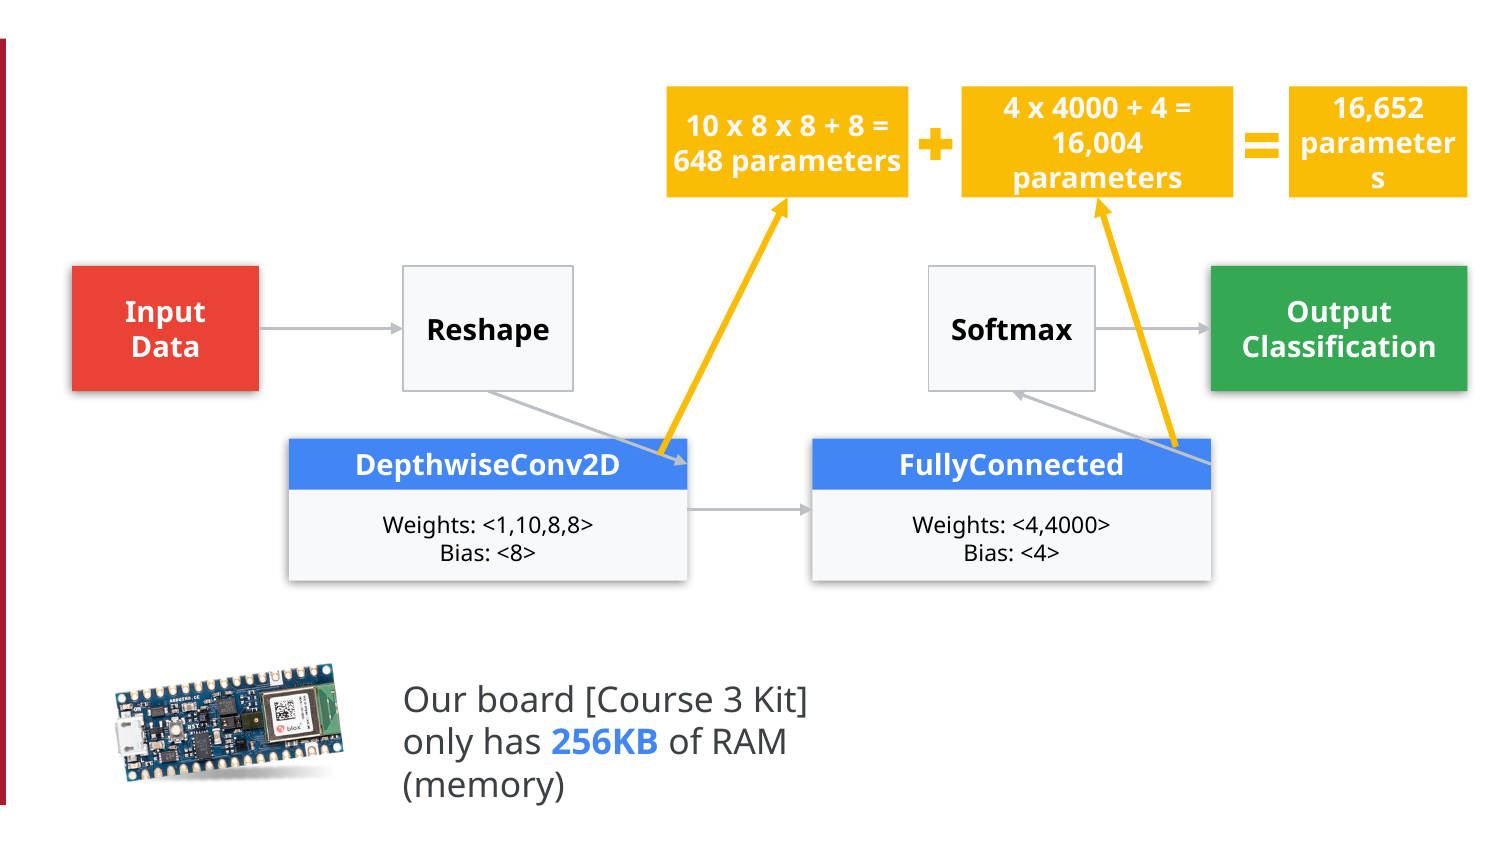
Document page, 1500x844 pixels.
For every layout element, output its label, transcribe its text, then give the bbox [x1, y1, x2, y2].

text_box 16,652 parameters [1289, 86, 1468, 198]
text_box FullyConnected [812, 438, 1211, 490]
text_box Our board [Course 3 Kit] only has 256KB of RAM (memory) [387, 661, 890, 773]
text_box DepthwiseConv2D [288, 438, 688, 490]
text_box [1097, 197, 1177, 447]
text_box [1245, 132, 1279, 143]
text_box 4 x 4000 + 4 = 16,004 parameters [961, 86, 1234, 198]
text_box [659, 197, 788, 455]
text_box Reshape [403, 265, 574, 392]
text_box Input Data [72, 265, 259, 392]
text_box [1245, 148, 1279, 158]
text_box Weights: <1,10,8,8> Bias: <8> [288, 490, 688, 581]
text_box Softmax [928, 265, 1092, 392]
text_box 10 x 8 x 8 + 8 = 648 parameters [666, 86, 909, 198]
text_box Output Classification [1211, 265, 1468, 392]
text_box Weights: <4,4000> Bias: <4> [812, 490, 1211, 581]
text_box [918, 128, 953, 161]
picture [101, 630, 357, 816]
